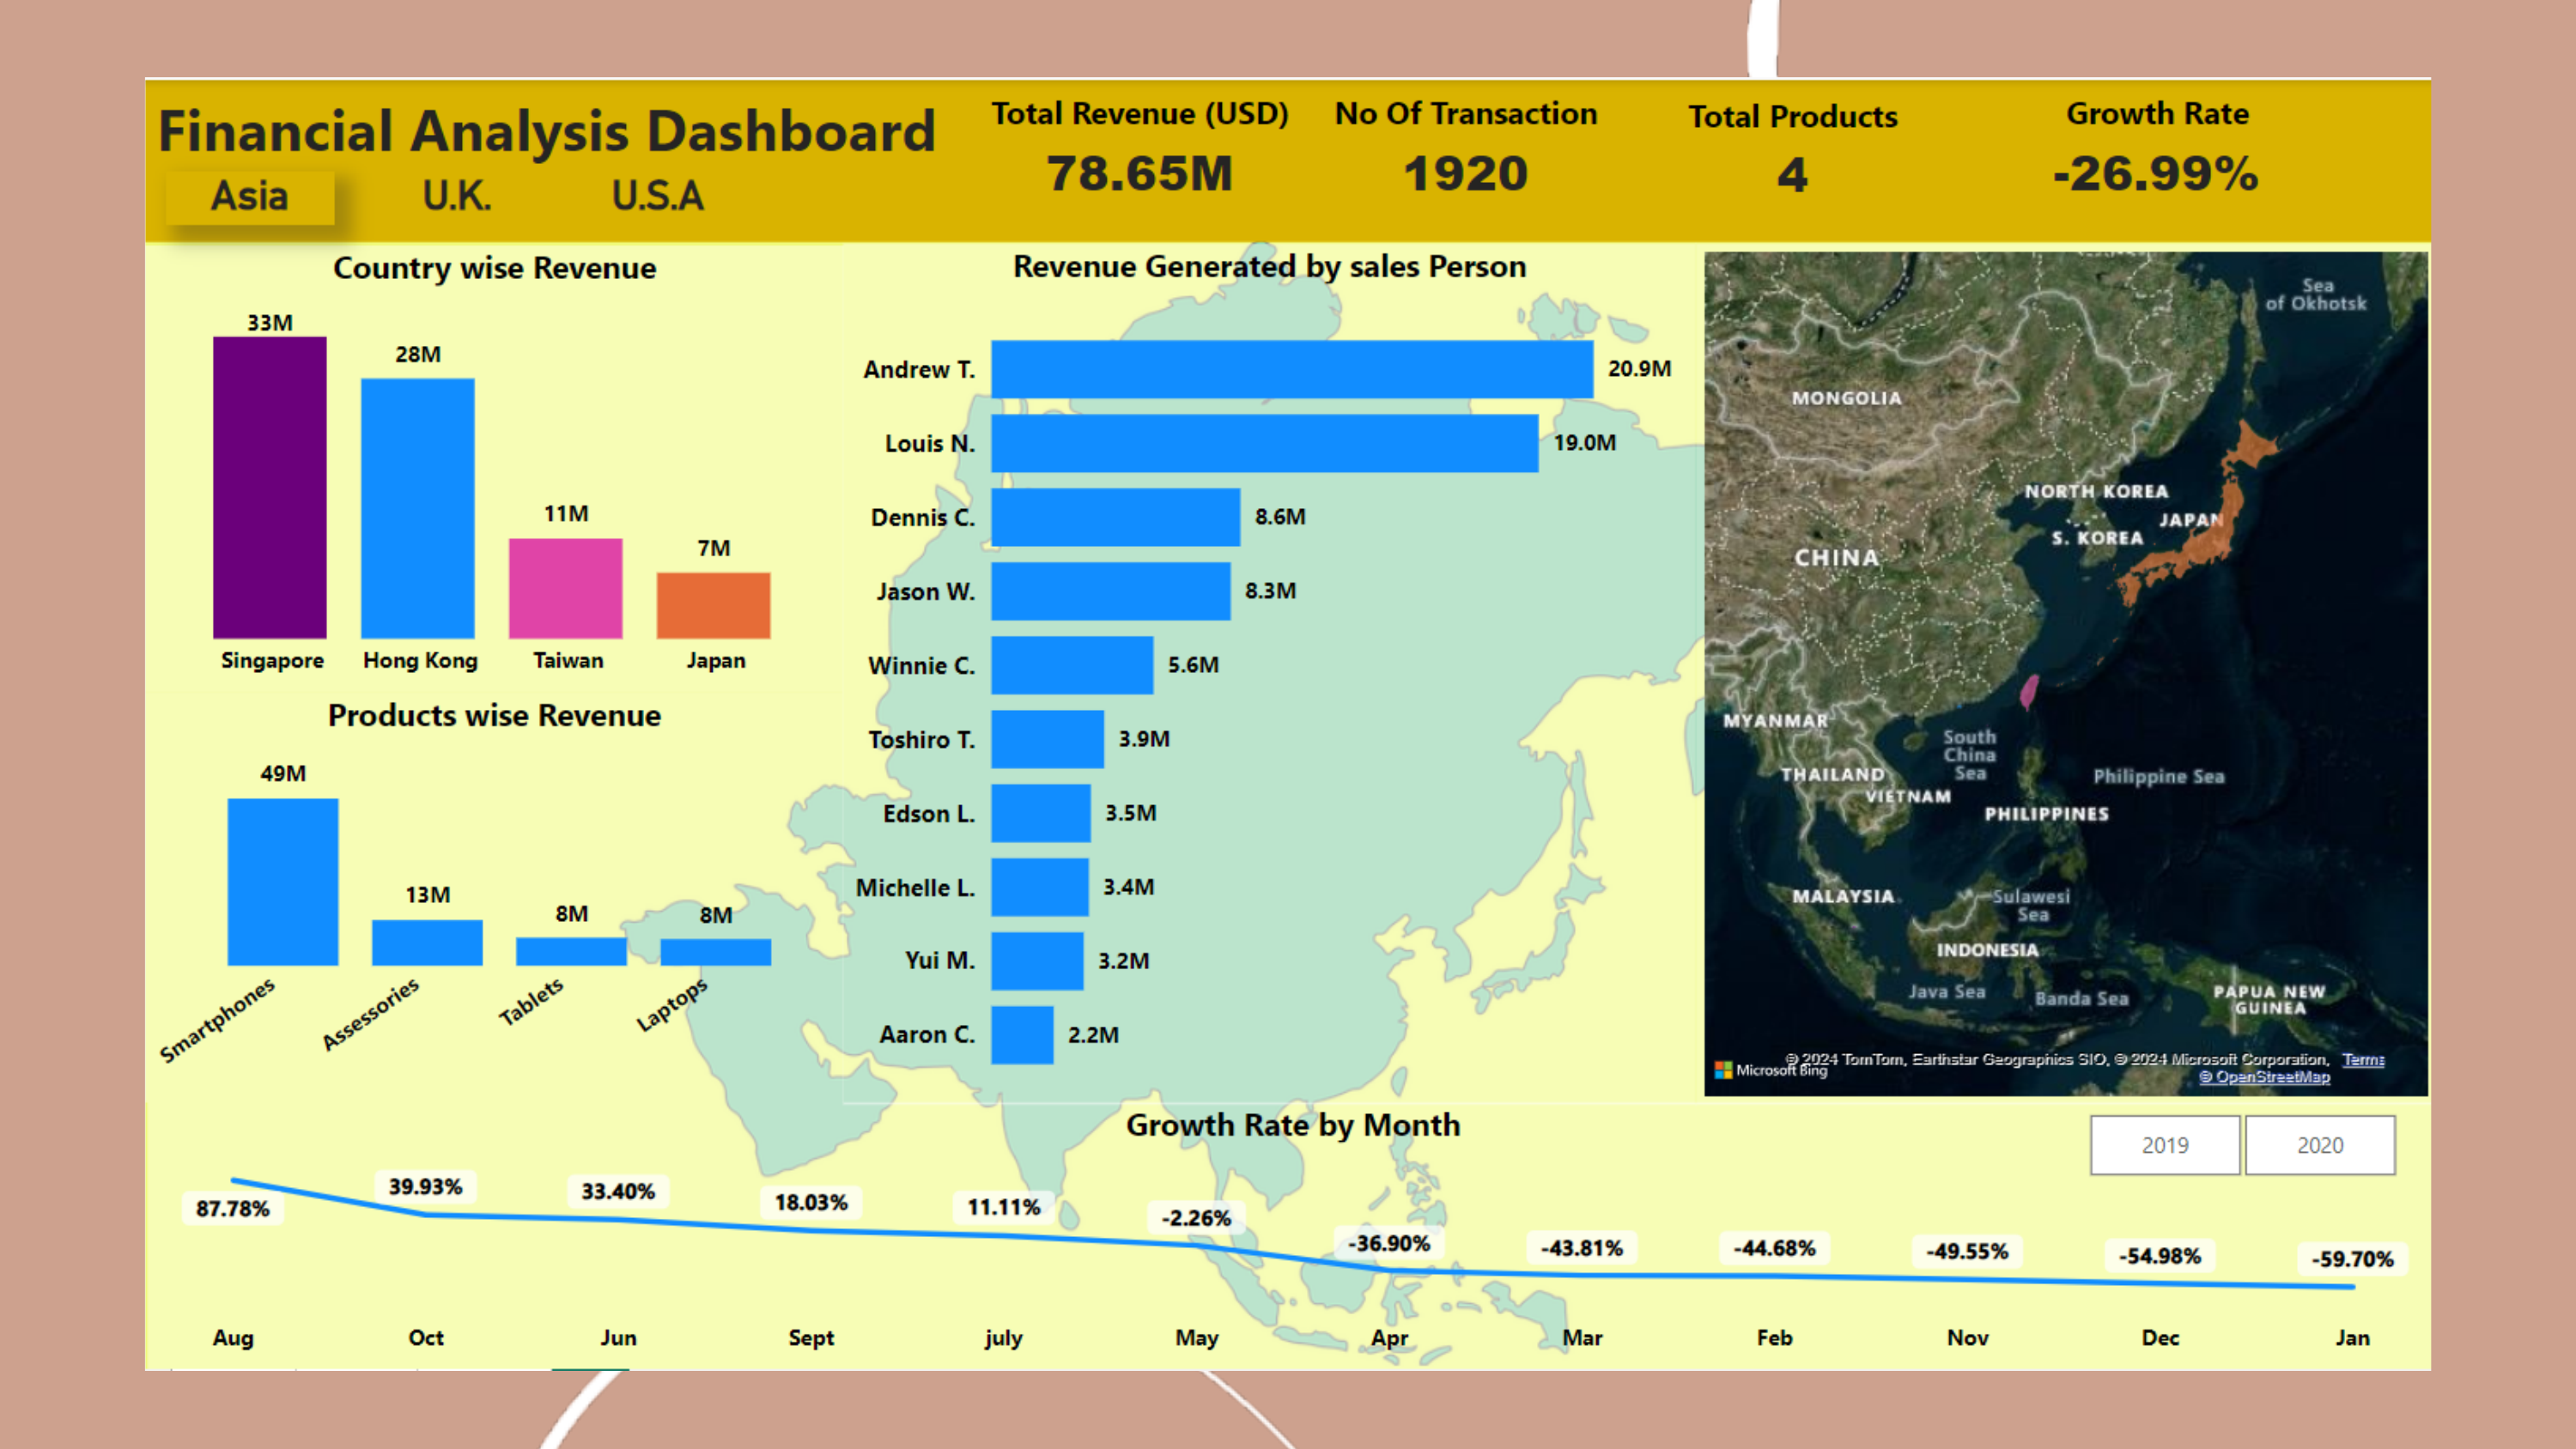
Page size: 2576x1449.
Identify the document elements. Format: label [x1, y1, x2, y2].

text_box [1747, 0, 2576, 227]
text_box [471, 1371, 1503, 1449]
text_box [144, 77, 2432, 1371]
